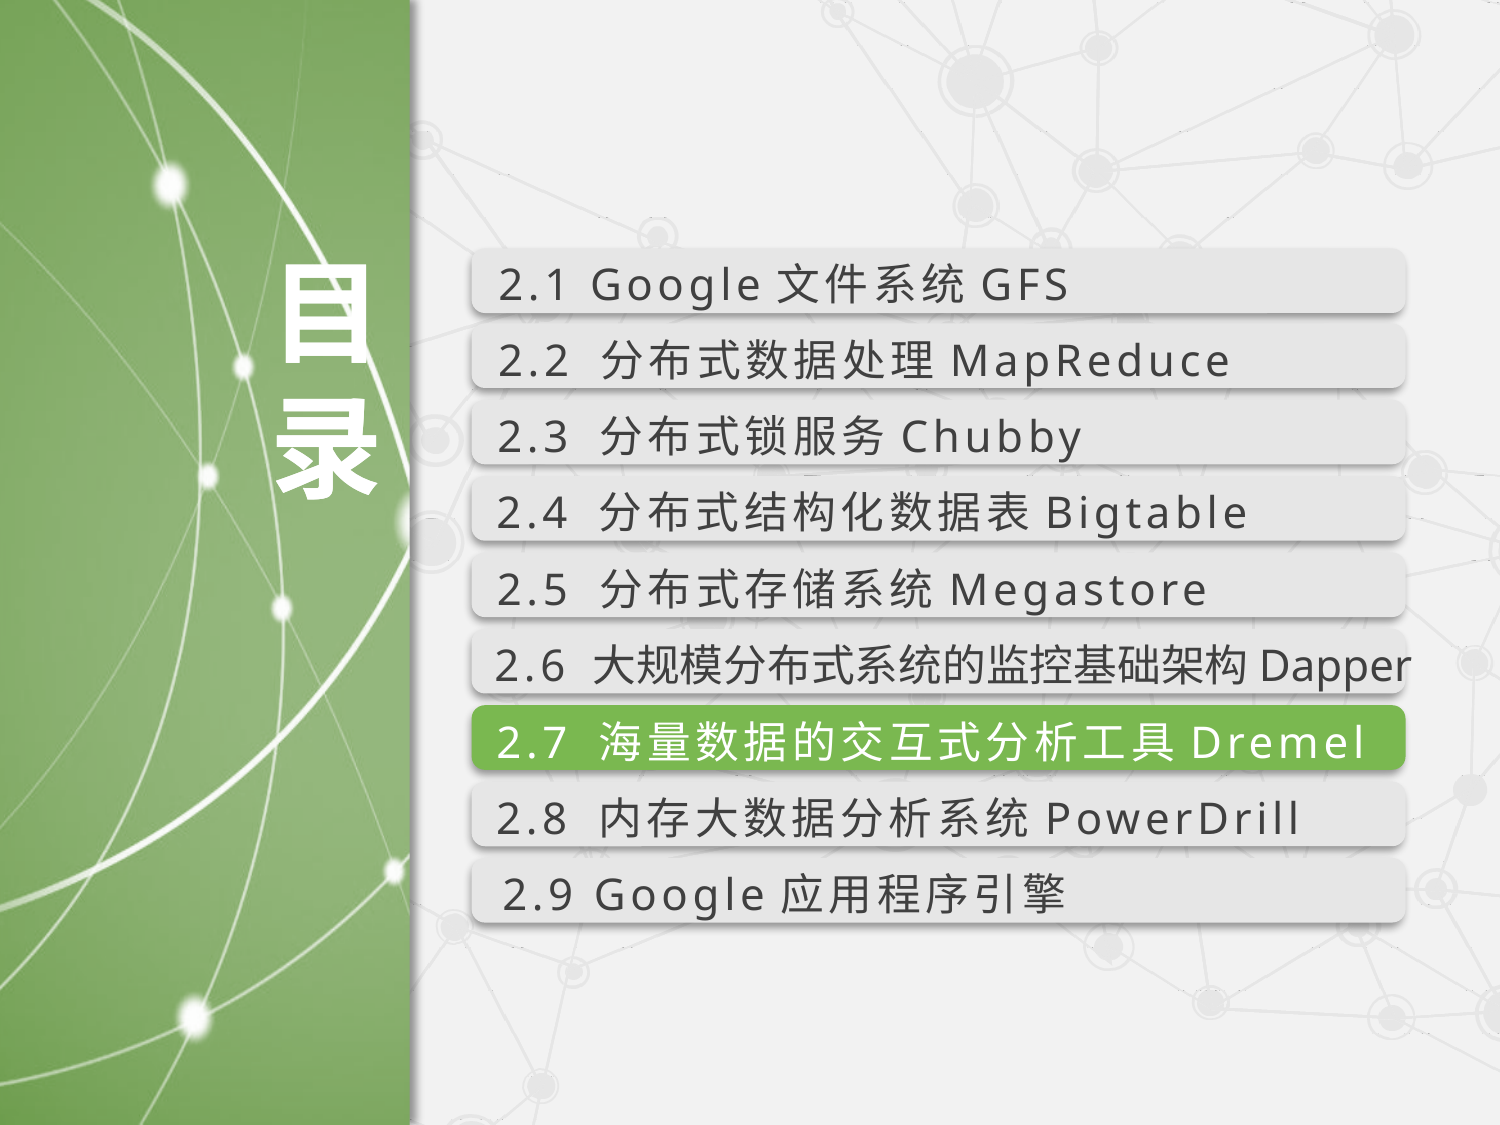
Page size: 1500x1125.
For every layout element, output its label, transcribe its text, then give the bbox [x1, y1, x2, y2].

text_box [470, 627, 1400, 694]
text_box [470, 551, 1407, 619]
text_box 2.4 分布式结构化数据表Bigtable [481, 477, 1263, 546]
text_box 2.3 分布式锁服务Chubby [482, 401, 1096, 469]
text_box 目 录 [255, 234, 424, 520]
text_box 2.9 Google应用程序引擎 [487, 859, 1082, 927]
text_box 2.2 分布式数据处理MapReduce [483, 325, 1245, 393]
text_box 2.6 大规模分布式系统的监控基础架构Dapper [479, 630, 1427, 698]
text_box 2.1 Google文件系统GFS [483, 249, 1083, 317]
text_box [470, 856, 1407, 924]
picture [410, 0, 1500, 1125]
text_box 2.8 内存大数据分析系统PowerDrill [481, 783, 1315, 851]
text_box [470, 704, 1407, 771]
text_box [470, 780, 1407, 848]
text_box [470, 475, 1407, 542]
text_box [470, 247, 1407, 315]
text_box [470, 322, 1407, 389]
text_box 2.7 海量数据的交互式分析工具Dremel [481, 706, 1380, 775]
text_box 2.5 分布式存储系统Megastore [482, 554, 1222, 622]
text_box [470, 398, 1407, 466]
